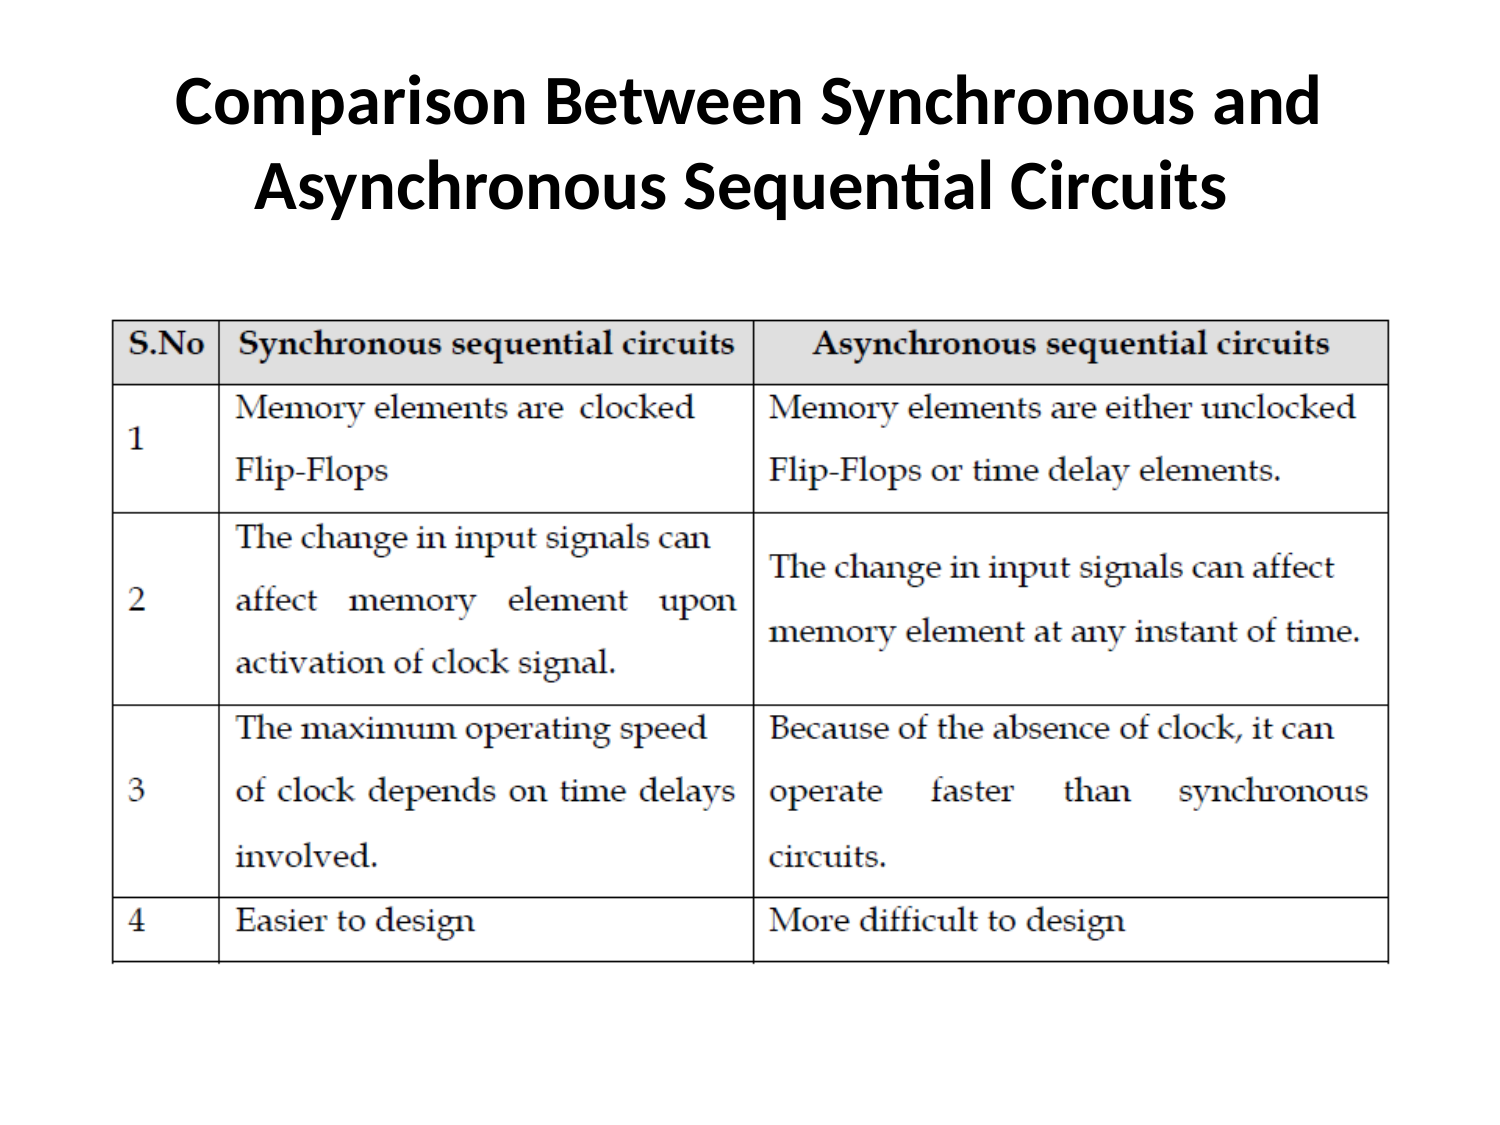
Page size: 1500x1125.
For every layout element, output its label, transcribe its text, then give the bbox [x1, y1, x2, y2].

title Comparison Between Synchronous and Asynchronous Sequential Circuits [75, 45, 1425, 233]
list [94, 295, 1405, 973]
